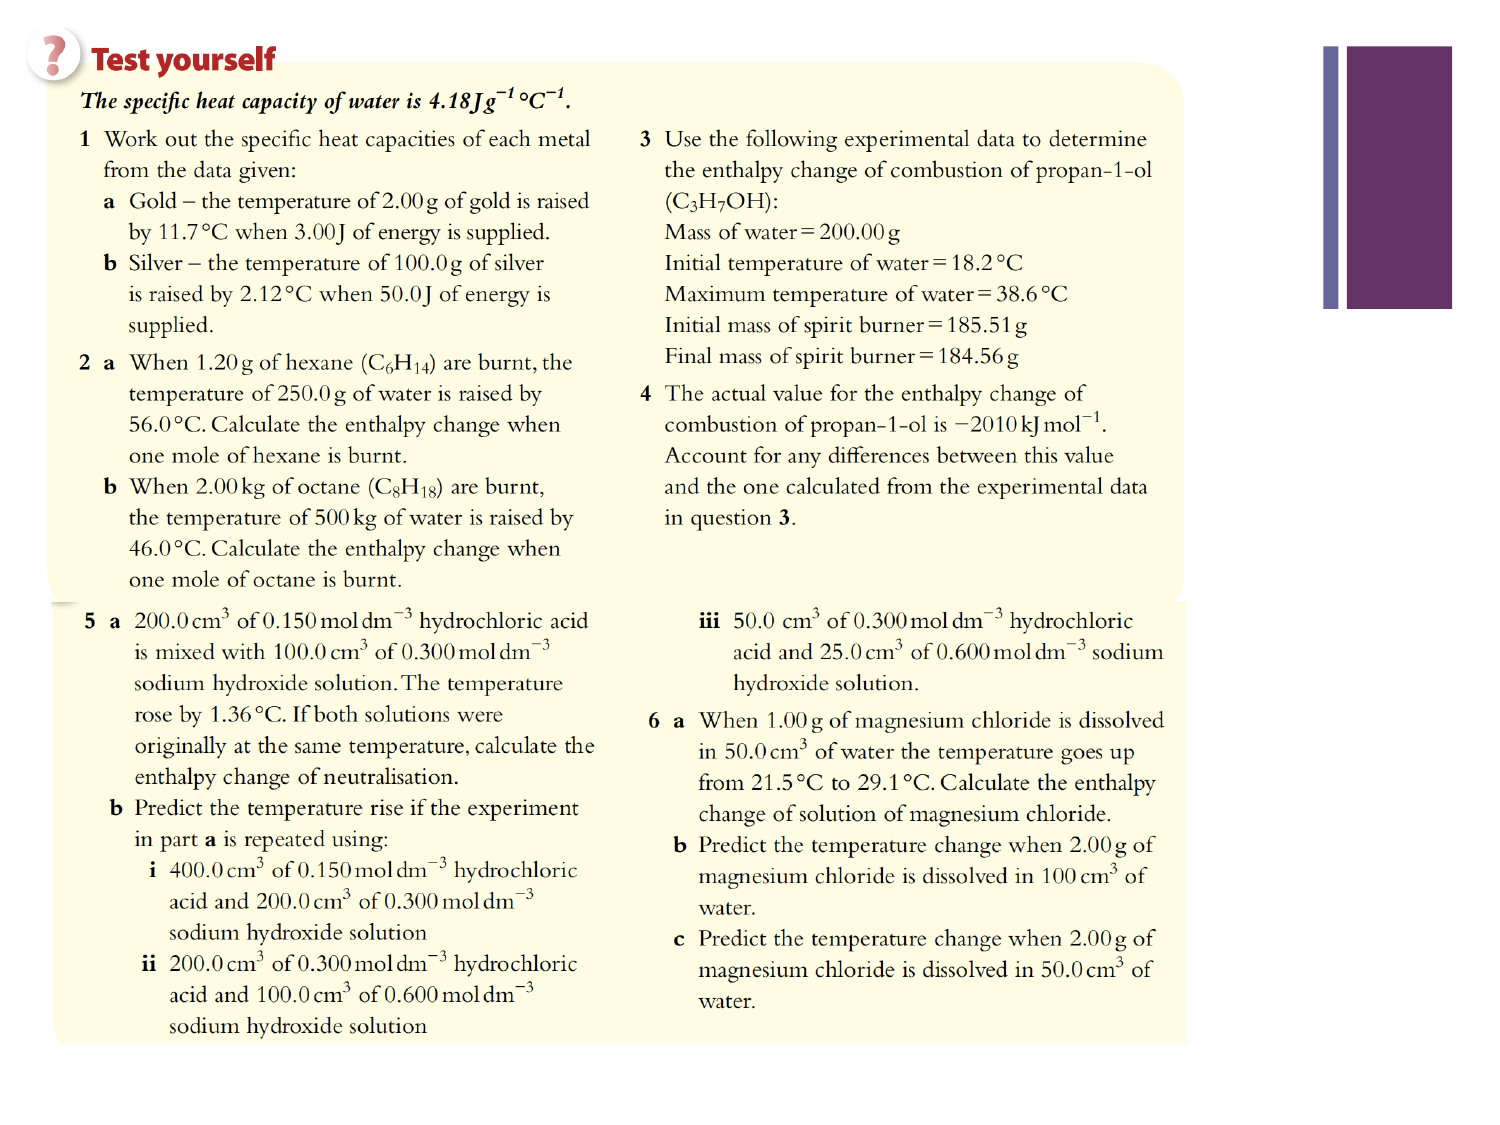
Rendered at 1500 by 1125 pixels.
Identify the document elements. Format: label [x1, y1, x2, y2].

list [25, 28, 1185, 618]
picture [50, 602, 1187, 1043]
